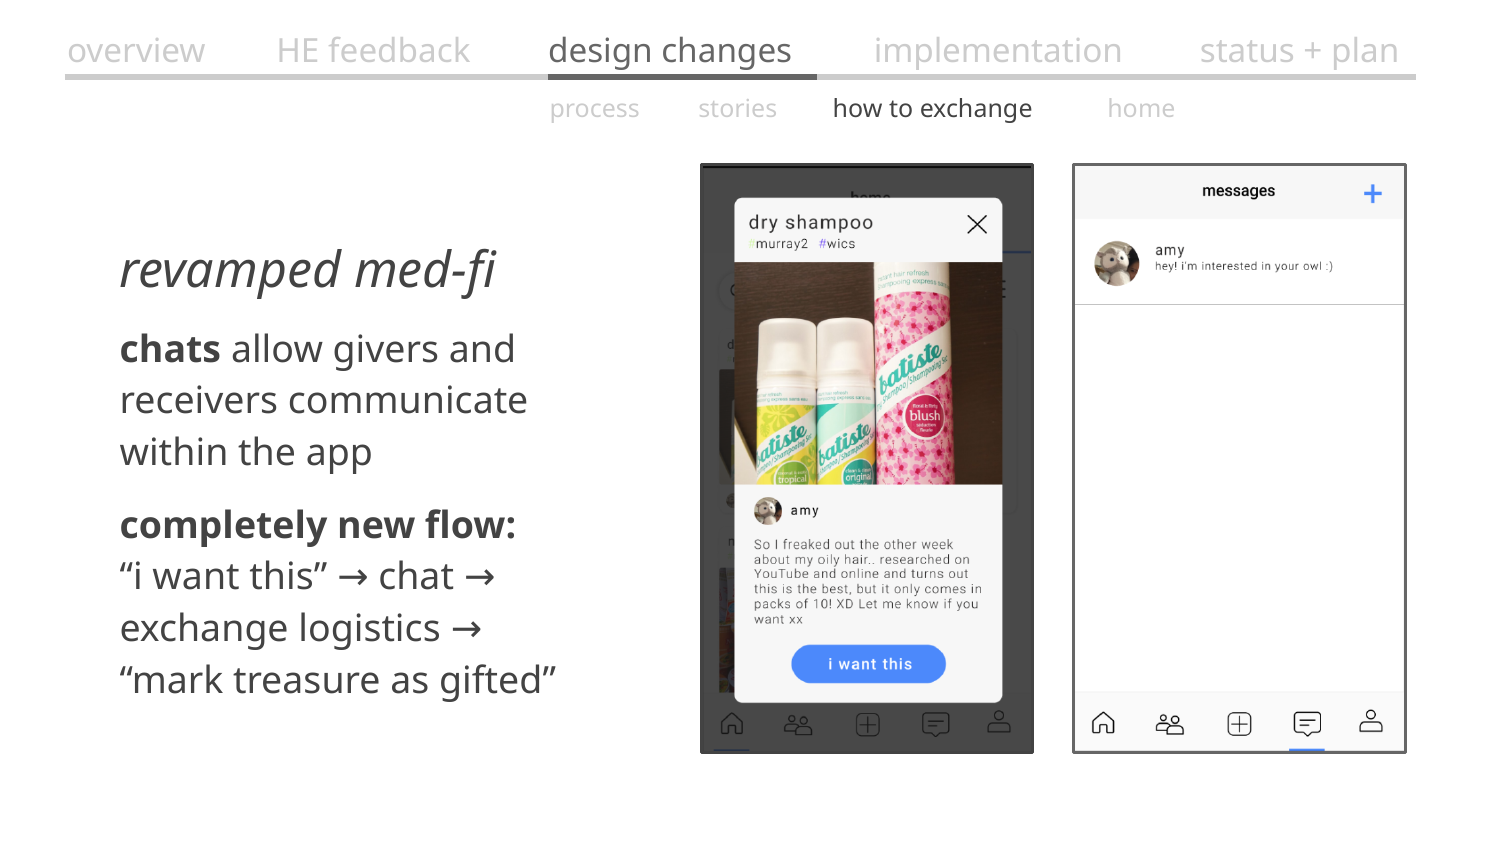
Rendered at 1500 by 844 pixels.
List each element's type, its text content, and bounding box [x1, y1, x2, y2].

picture [702, 165, 1032, 751]
picture [1075, 165, 1404, 751]
text_box HE feedback [261, 14, 508, 74]
text_box revamped med-fi chats allow givers and receivers communicate within the app completely new flow: “i want this” → chat → exchange logistics → “mark treasure as gifted” [104, 213, 618, 727]
text_box how to exchange [817, 86, 1077, 140]
text_box process [534, 86, 665, 140]
text_box status + plan [1184, 14, 1431, 78]
text_box overview [52, 14, 233, 78]
text_box implementation [859, 14, 1169, 74]
text_box stories [683, 87, 800, 140]
text_box home [1092, 86, 1214, 140]
text_box design changes [533, 14, 834, 74]
